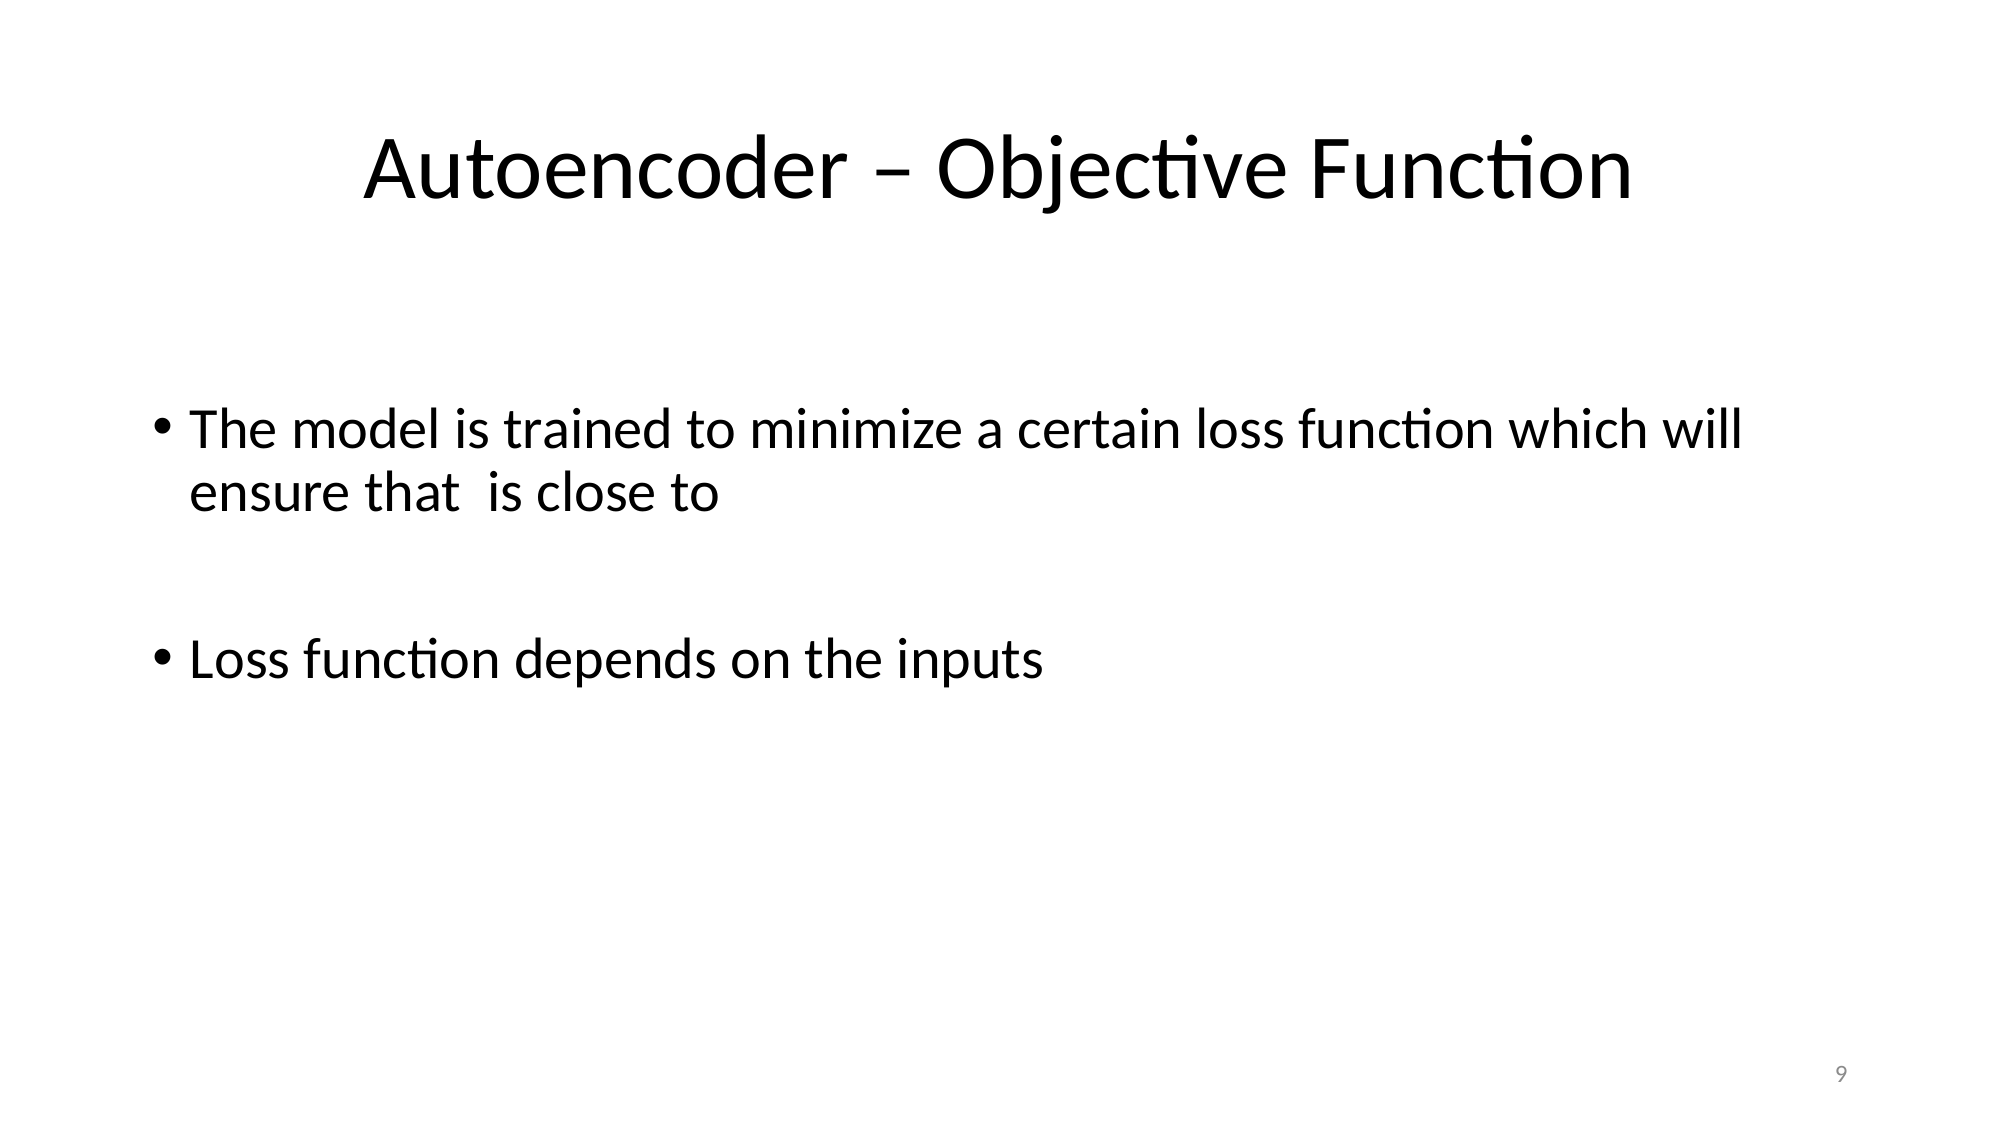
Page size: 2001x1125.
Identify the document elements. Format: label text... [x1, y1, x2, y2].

slide_number 9 [1412, 1042, 1863, 1103]
title Autoencoder – Objective Function [137, 59, 1863, 278]
